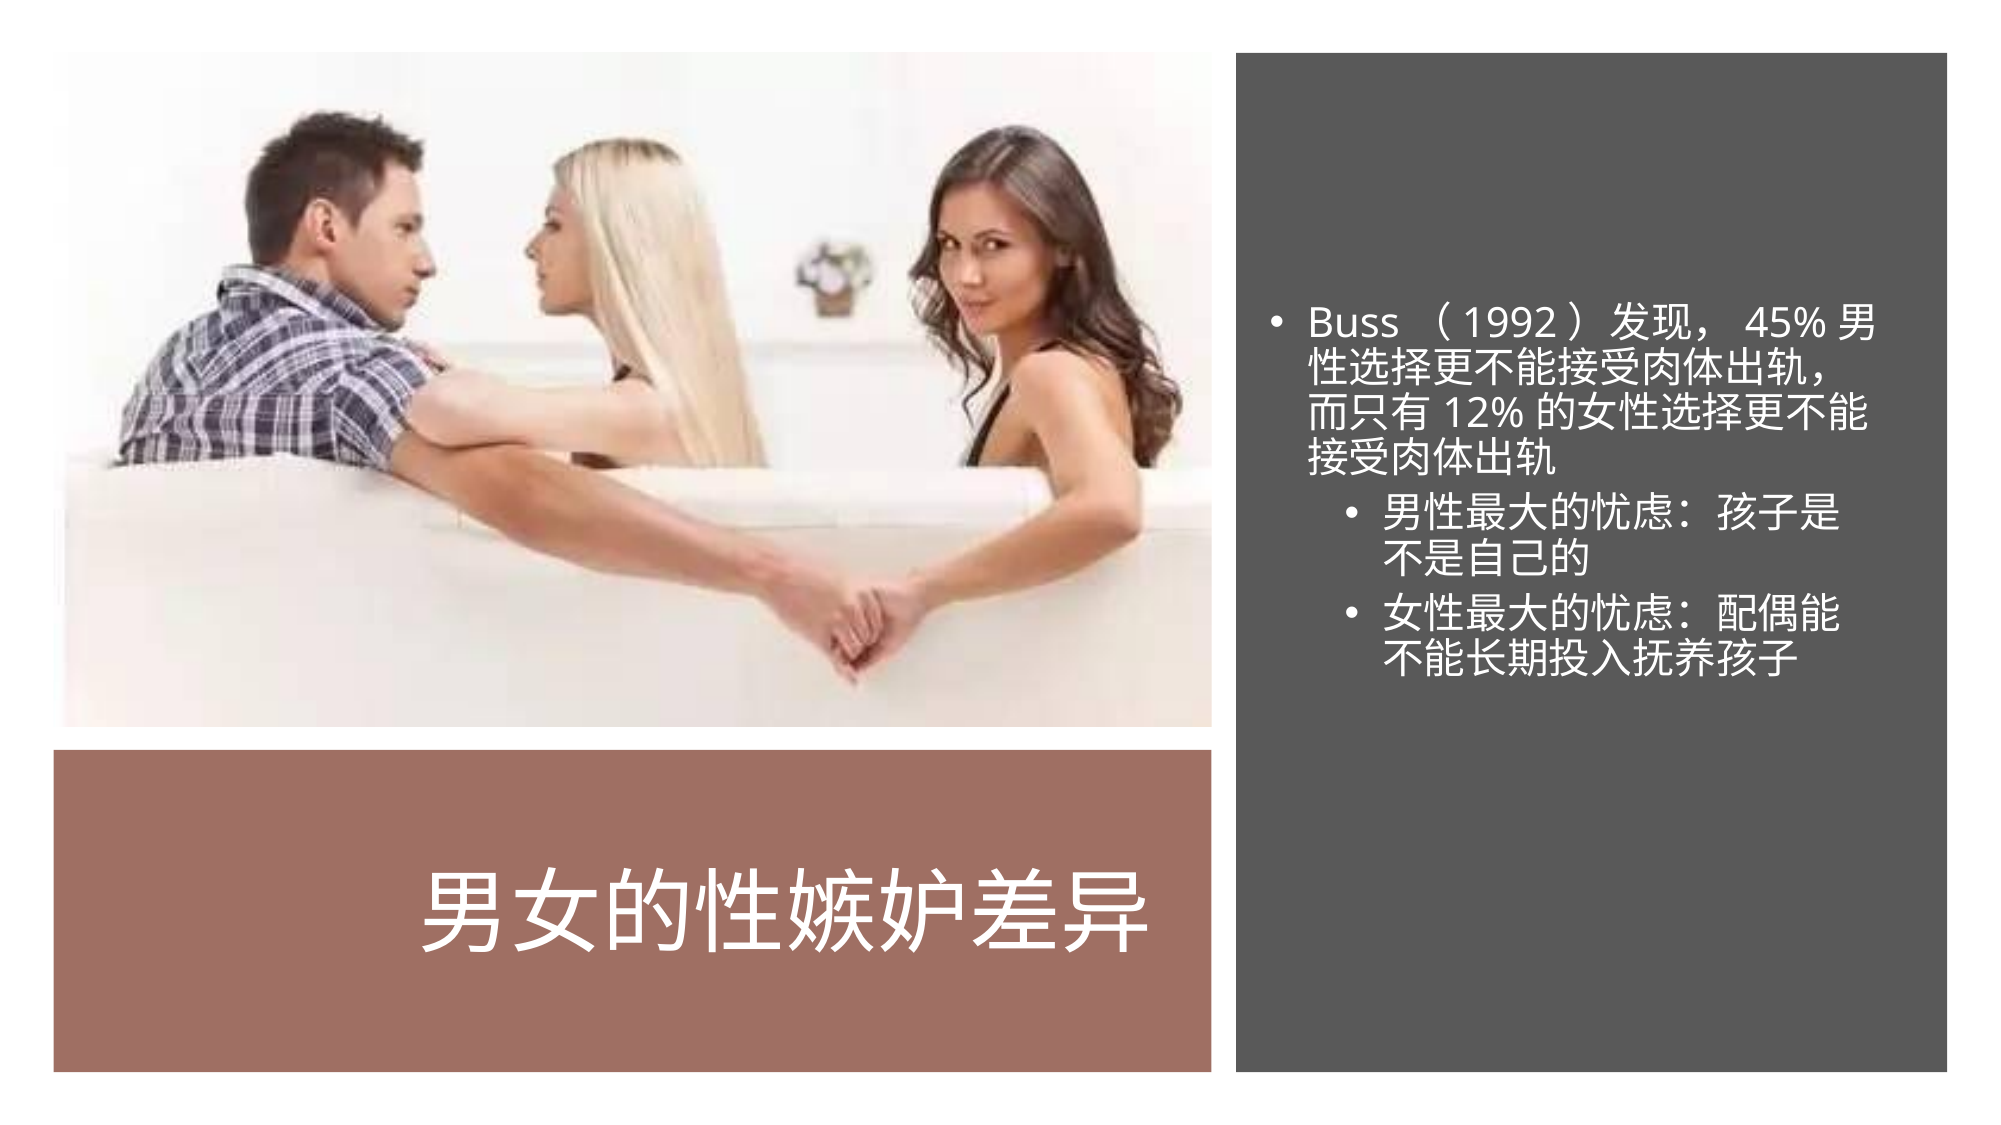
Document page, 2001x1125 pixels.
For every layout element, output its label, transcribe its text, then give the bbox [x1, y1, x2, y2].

picture [53, 52, 1212, 727]
title 男女的性嫉妒差异 [85, 782, 1168, 1049]
text_box [53, 749, 1212, 1073]
text_box [1235, 52, 1948, 1073]
text_box Buss（1992）发现，45%男性选择更不能接受肉体出轨，而只有12%的女性选择更不能接受肉体出轨 男性最大的忧虑：孩子是不是自己的 女性最大的忧虑：配偶能不能长期投入抚养孩子 [1254, 33, 1898, 950]
